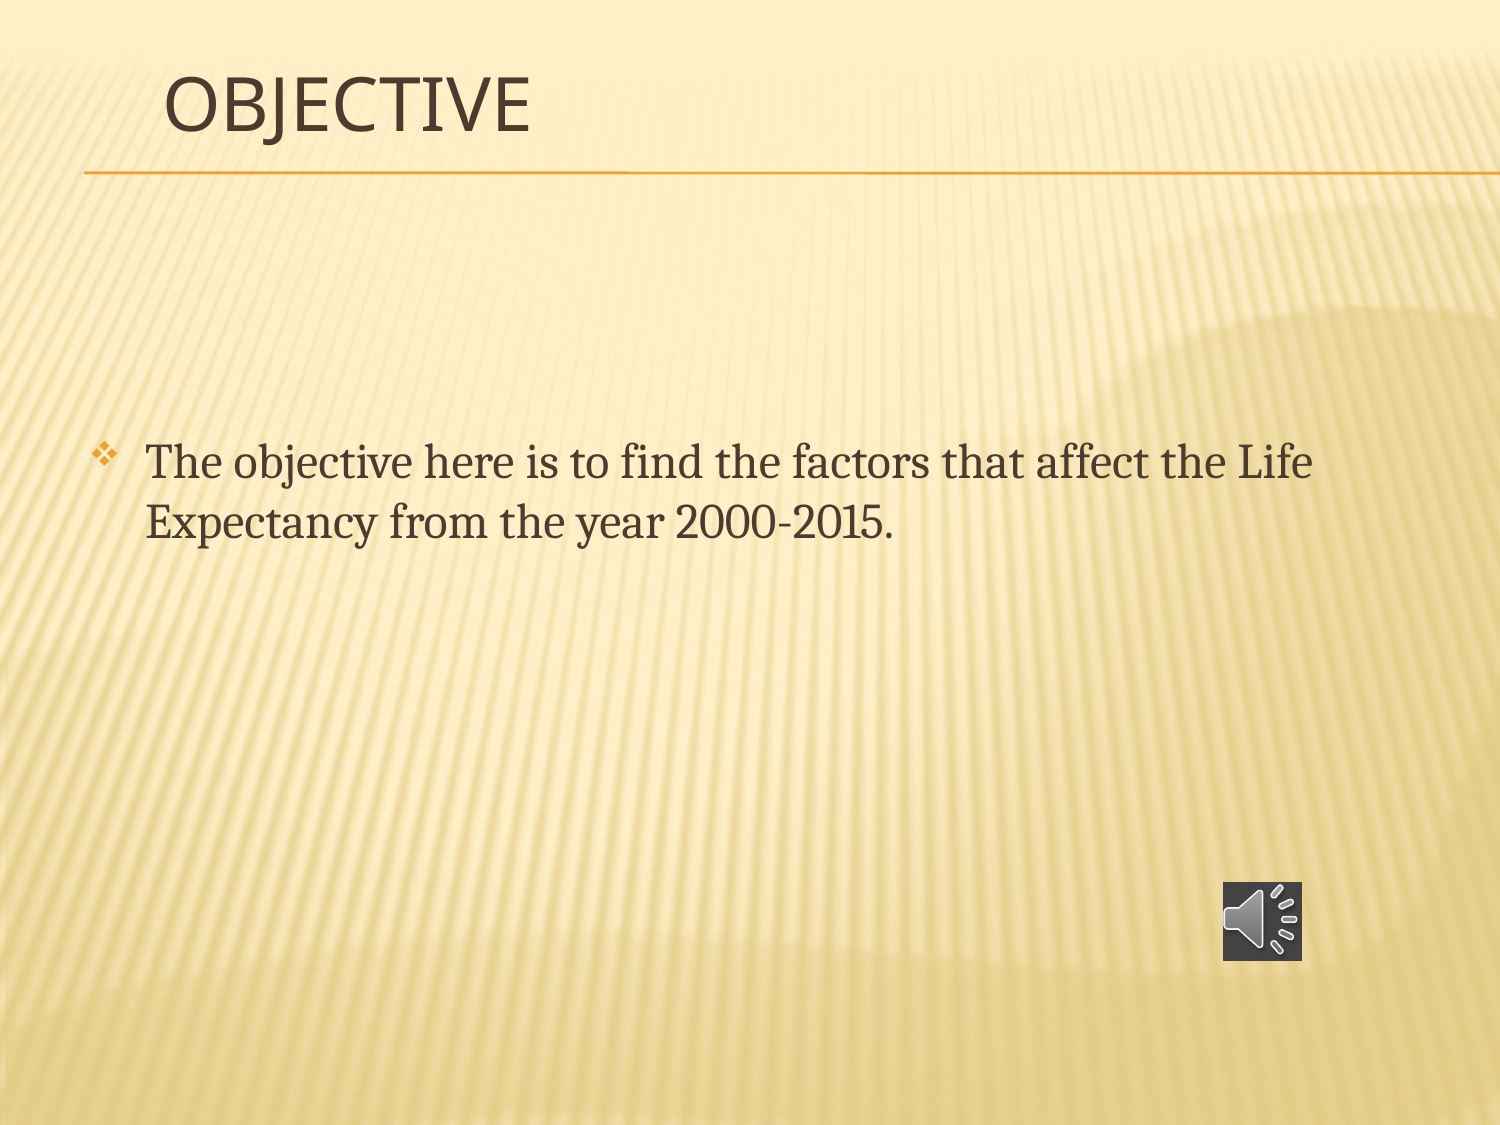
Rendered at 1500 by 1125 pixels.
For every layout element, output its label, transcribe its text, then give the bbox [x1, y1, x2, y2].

list The objective here is to find the factors that affect the Life Expectancy from the year 2000-2015. [74, 420, 1400, 1035]
picture [1222, 881, 1303, 962]
title Objective [147, 30, 1164, 173]
